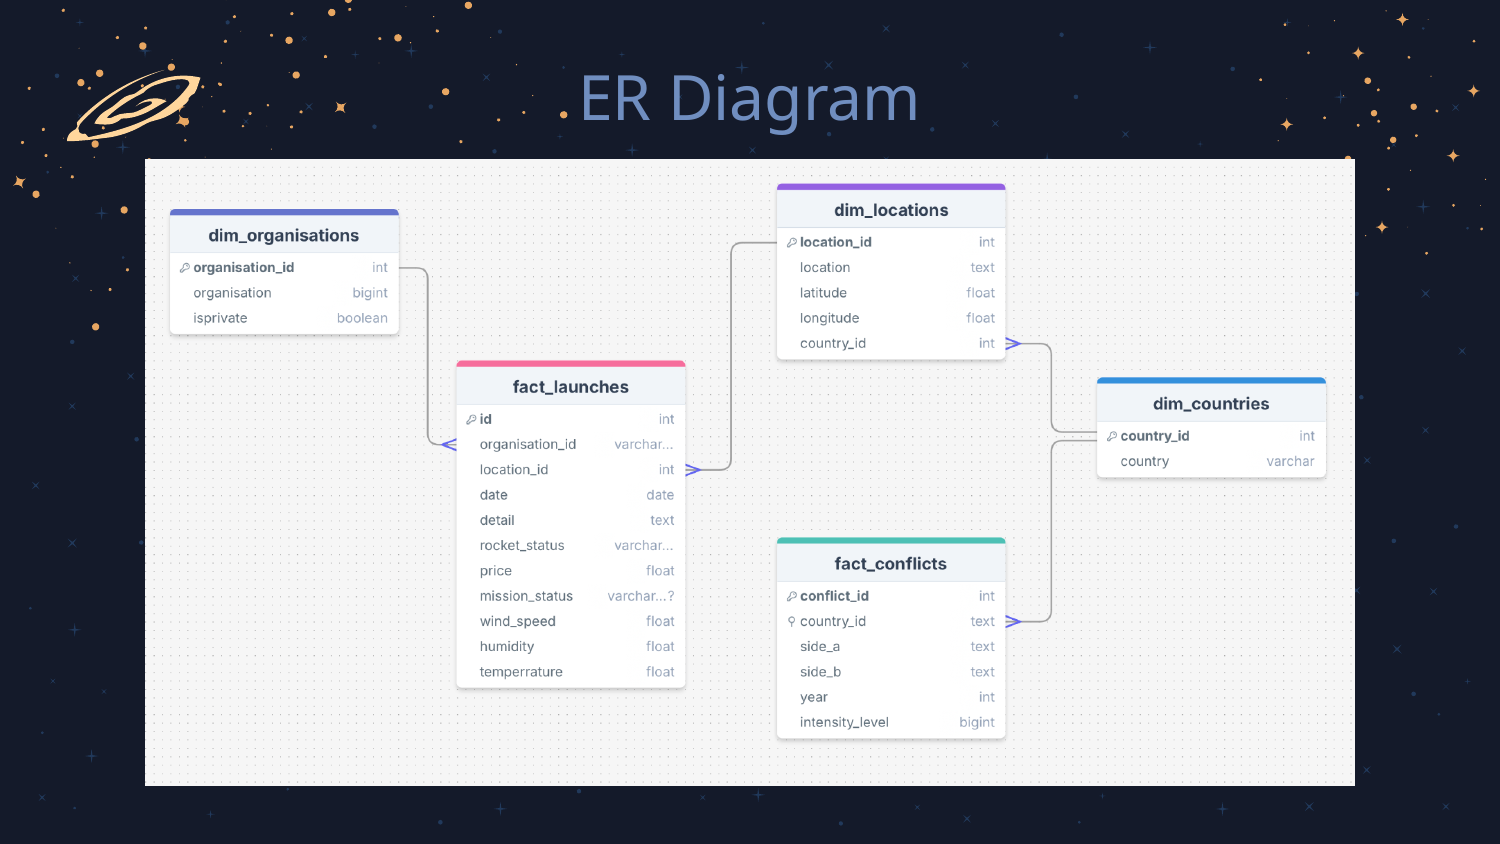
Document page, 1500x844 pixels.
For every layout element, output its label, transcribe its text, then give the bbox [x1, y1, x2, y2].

picture [145, 158, 1355, 787]
title ER Diagram [116, 47, 1383, 142]
